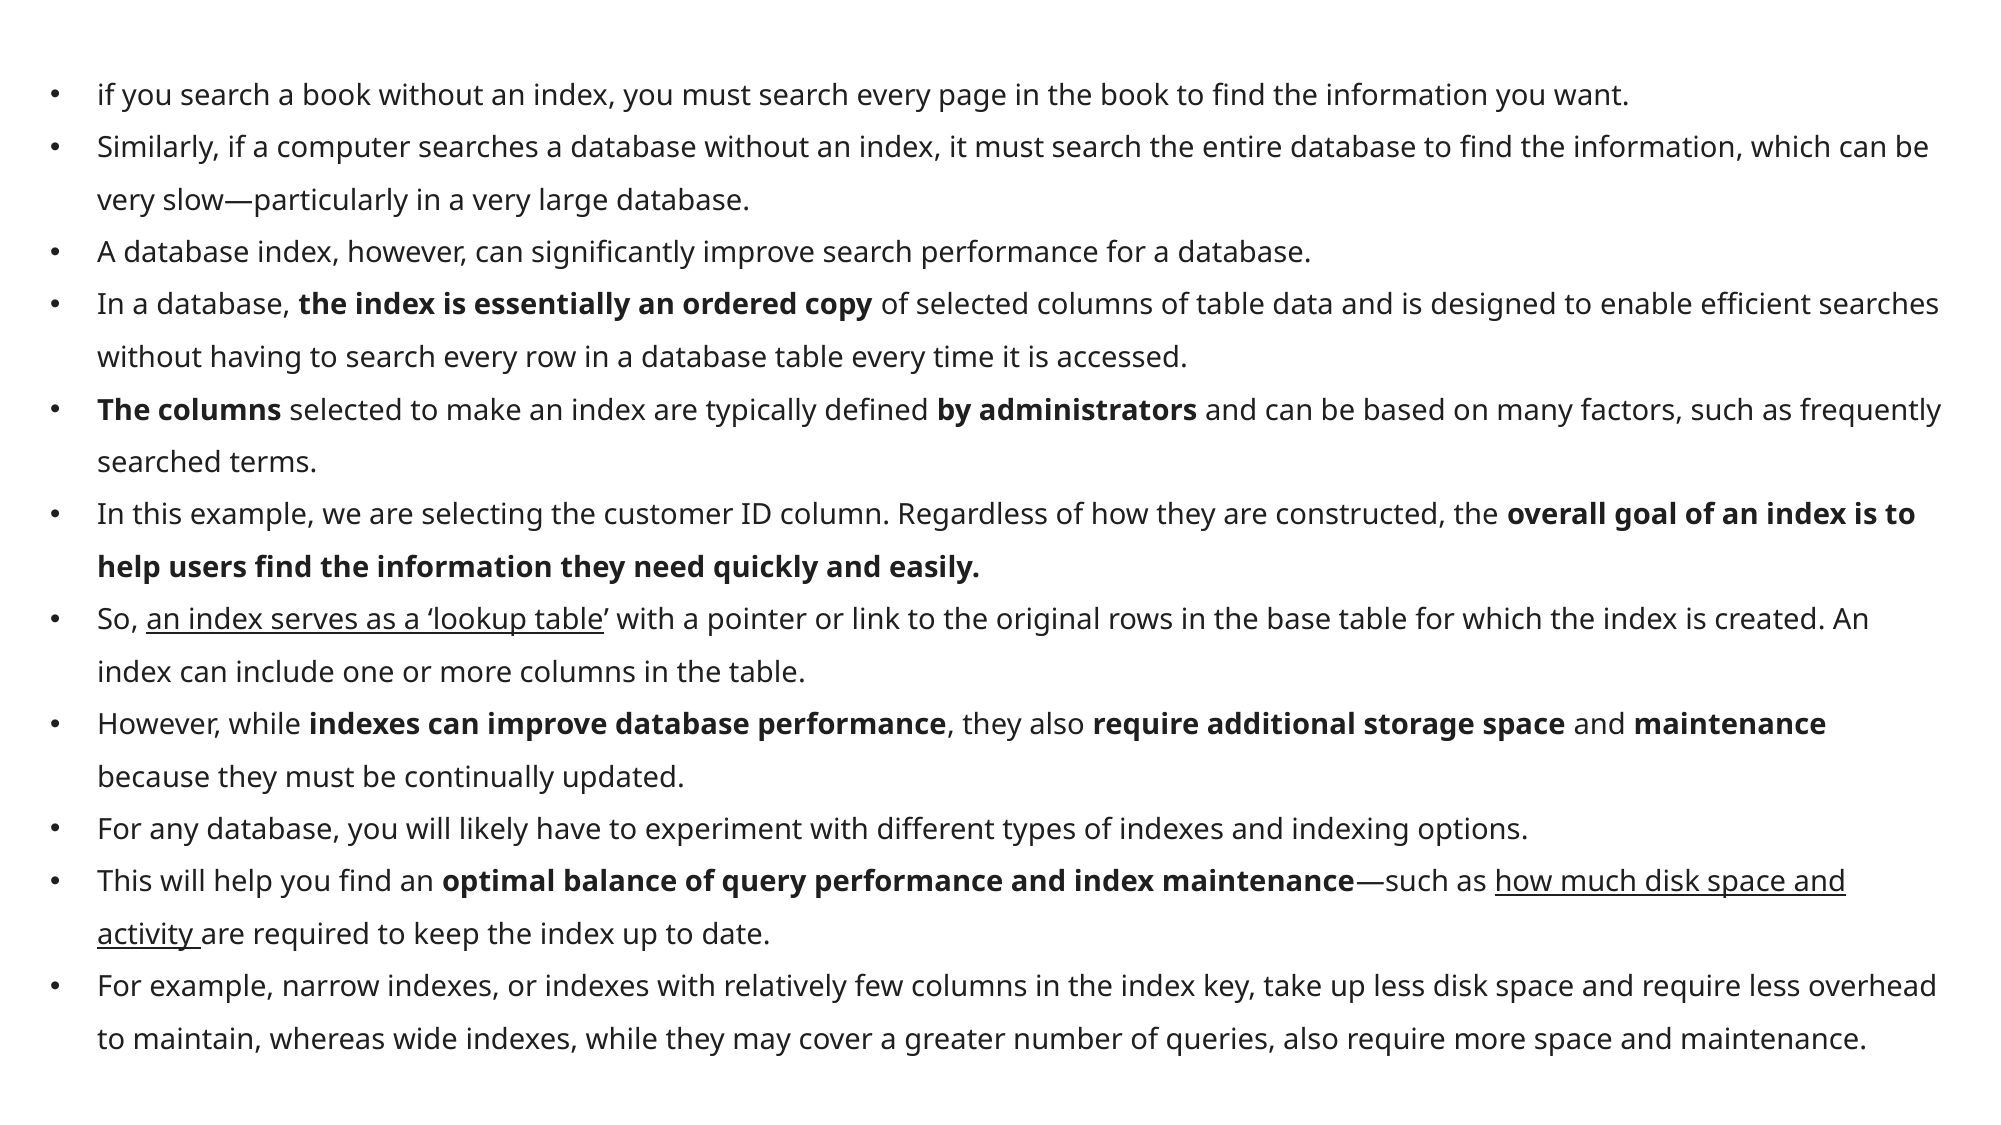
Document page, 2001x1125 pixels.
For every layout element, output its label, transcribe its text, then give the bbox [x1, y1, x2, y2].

text_box if you search a book without an index, you must search every page in the book to find the information you want. Similarly, if a computer searches a database without an index, it must search the entire database to find the information, which can be very slow—particularly in a very large database. A database index, however, can significantly improve search performance for a database. In a database, the index is essentially an ordered copy of selected columns of table data and is designed to enable efficient searches without having to search every row in a database table every time it is accessed. The columns selected to make an index are typically defined by administrators and can be based on many factors, such as frequently searched terms. In this example, we are selecting the customer ID column. Regardless of how they are constructed, the overall goal of an index is to help users find the information they need quickly and easily. So, an index serves as a ‘lookup table’ with a pointer or link to the original rows in the base table for which the index is created. An index can include one or more columns in the table. However, while indexes can improve database performance, they also require additional storage space and maintenance because they must be continually updated. For any database, you will likely have to experiment with different types of indexes and indexing options. This will help you find an optimal balance of query performance and index maintenance—such as how much disk space and activity are required to keep the index up to date. For example, narrow indexes, or indexes with relatively few columns in the index key, take up less disk space and require less overhead to maintain, whereas wide indexes, while they may cover a greater number of queries, also require more space and maintenance. [35, 51, 1960, 1063]
